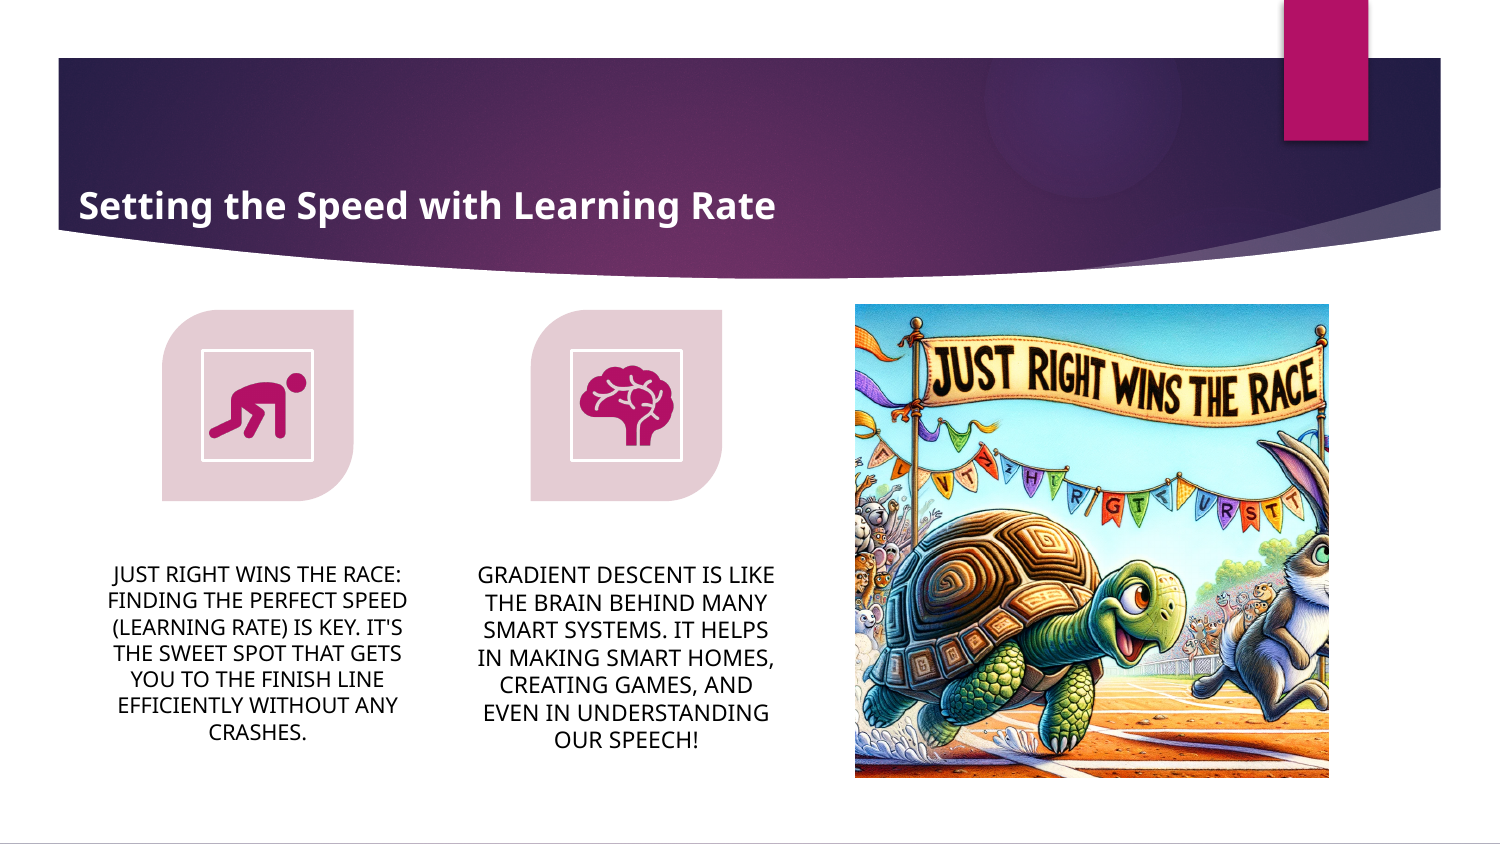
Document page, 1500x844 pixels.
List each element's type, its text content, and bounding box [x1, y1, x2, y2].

list ‎ [780, 506, 1437, 844]
subtitle Setting the Speed with Learning Rate [63, 166, 1437, 305]
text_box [63, 304, 821, 763]
picture [855, 304, 1329, 779]
